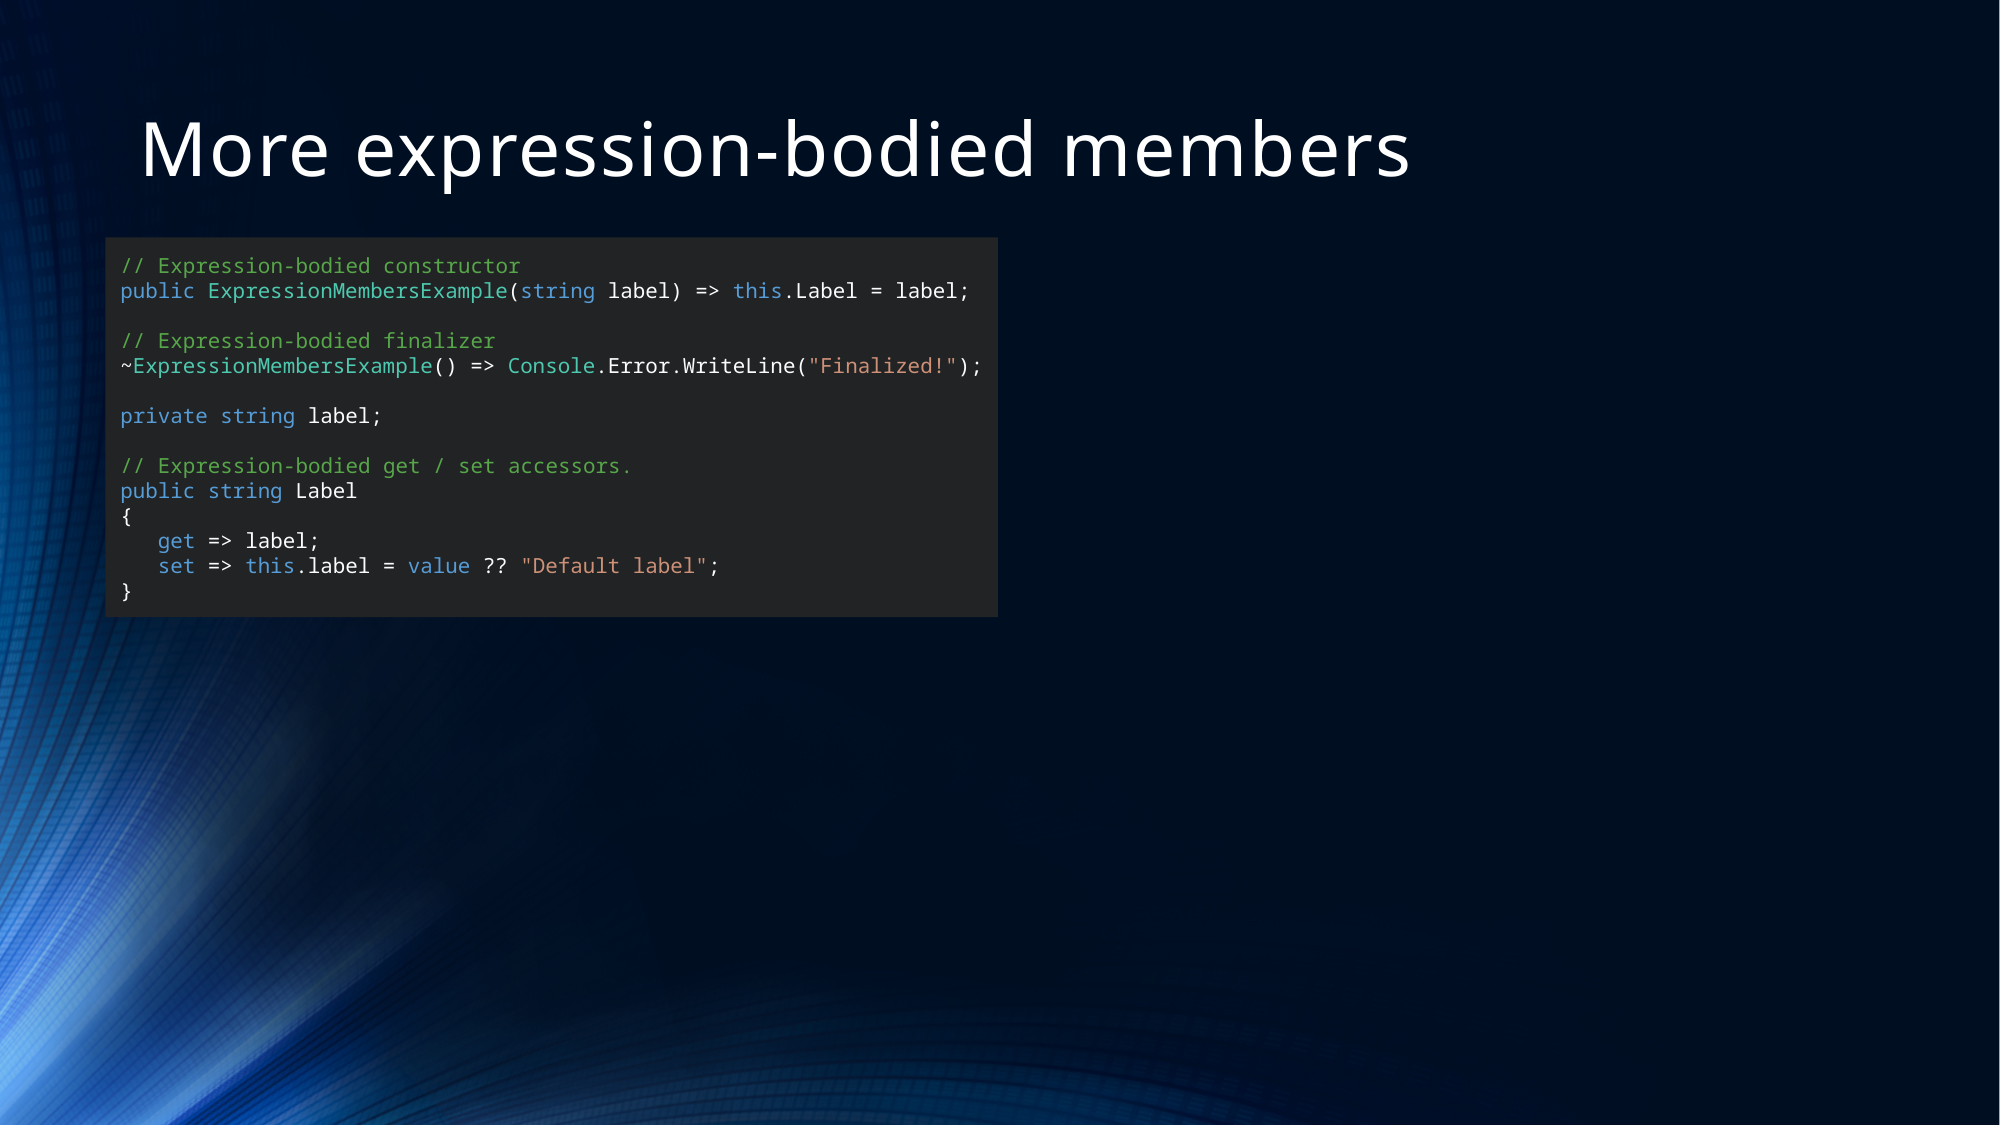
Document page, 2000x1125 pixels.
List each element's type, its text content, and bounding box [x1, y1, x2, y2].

text_box // Expression-bodied constructor public ExpressionMembersExample(string label) => this.Label = label; // Expression-bodied finalizer ~ExpressionMembersExample() => Console.Error.WriteLine("Finalized!"); private string label; // Expression-bodied get / set accessors. public string Label { get => label; set => this.label = value ?? "Default label"; } [105, 237, 998, 618]
picture [0, 0, 2000, 1125]
title More expression-bodied members [124, 62, 1625, 200]
